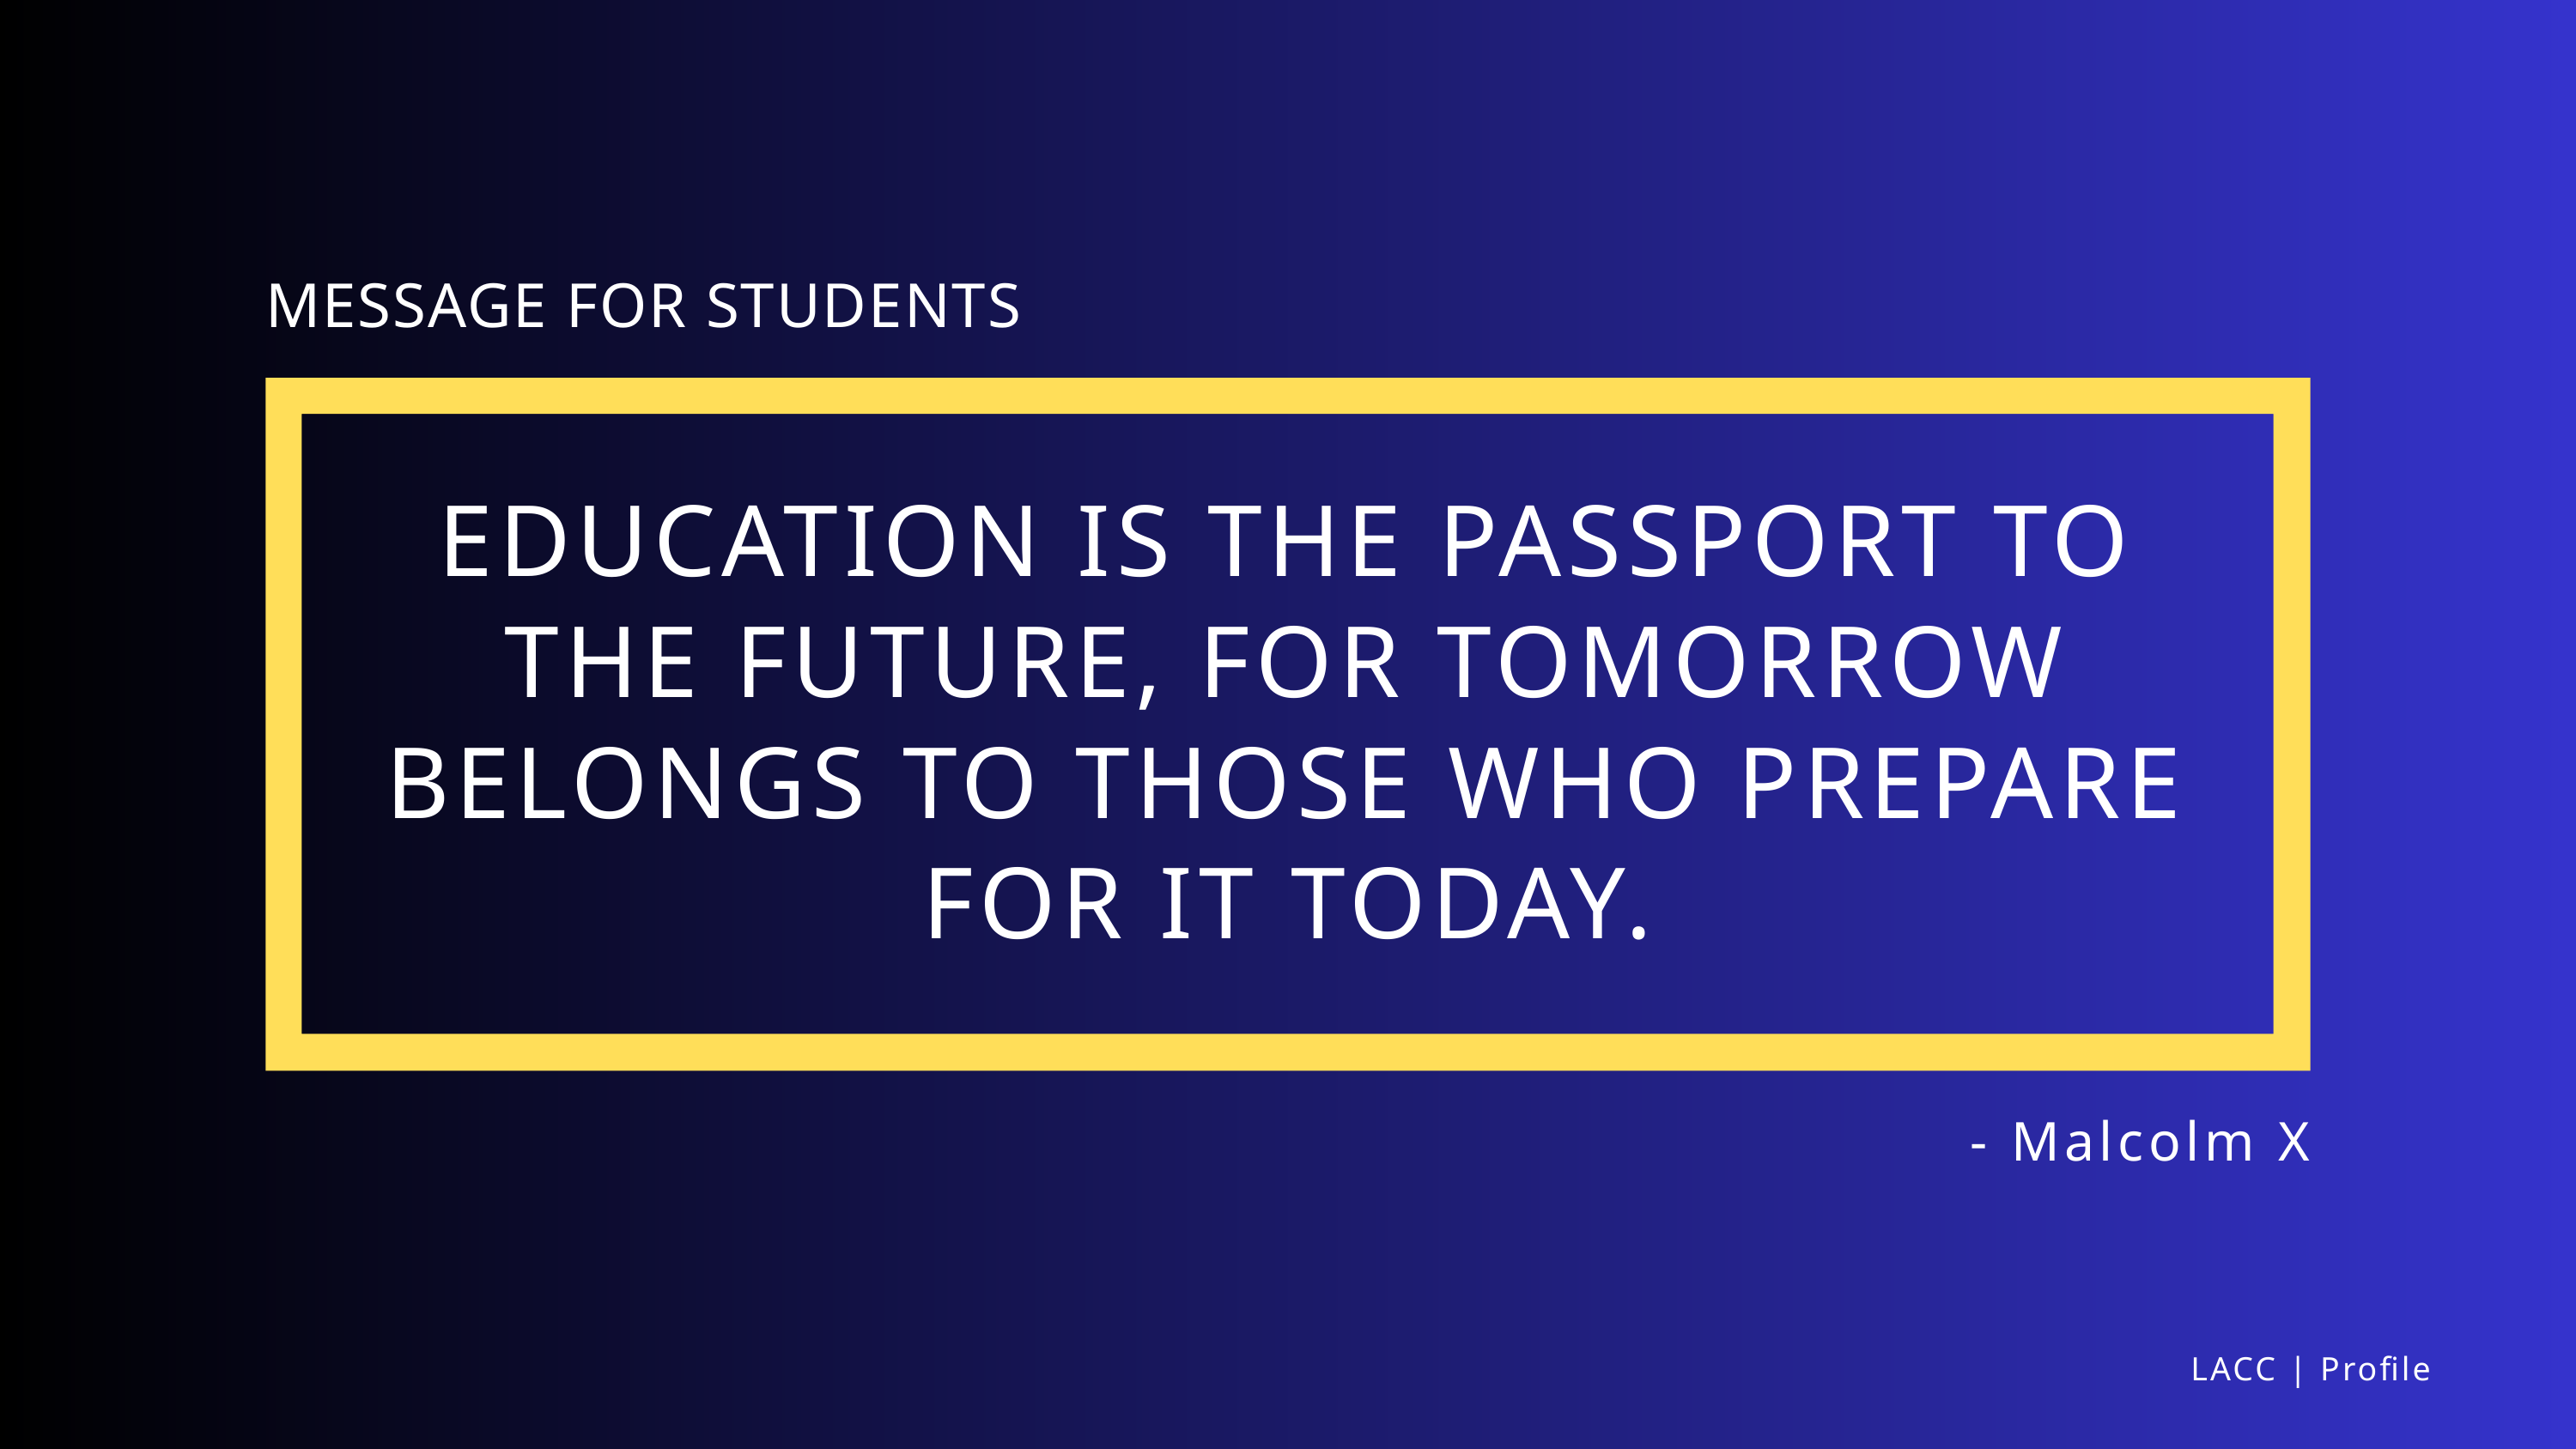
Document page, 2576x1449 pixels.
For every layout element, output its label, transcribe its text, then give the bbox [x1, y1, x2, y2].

text_box MESSAGE FOR STUDENTS [265, 266, 1495, 340]
text_box - Malcolm X [1493, 1084, 2311, 1172]
text_box LACC | Profile [1944, 1342, 2432, 1388]
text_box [265, 377, 2311, 1071]
